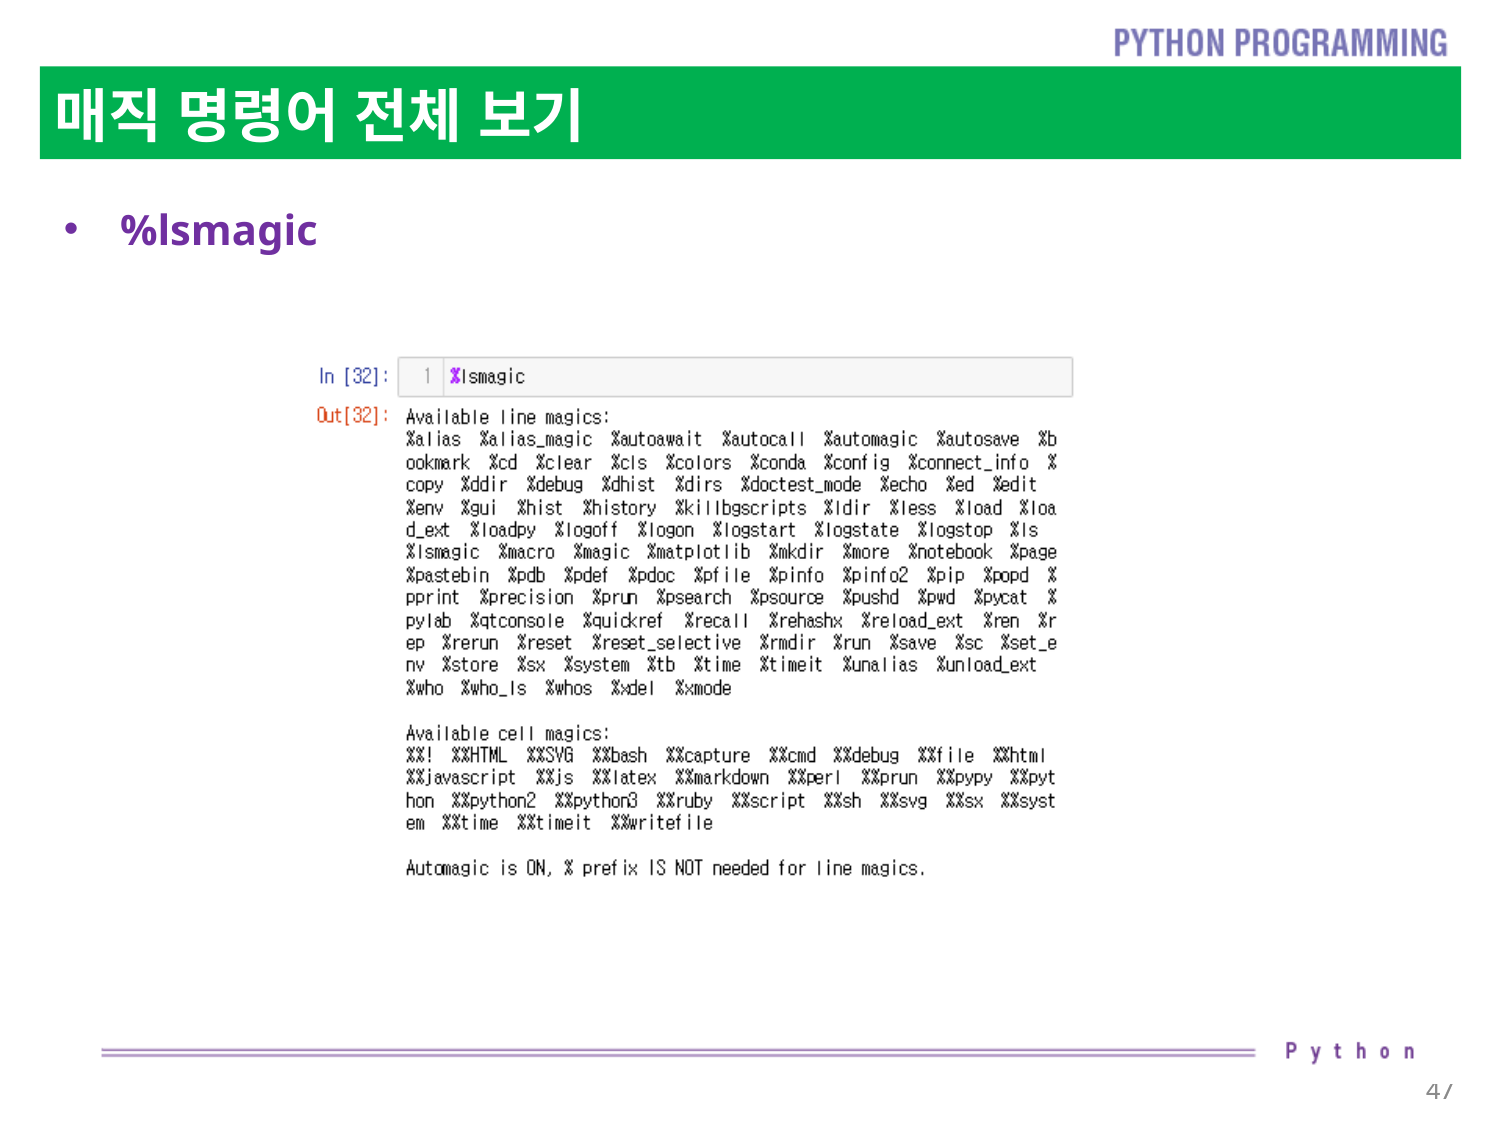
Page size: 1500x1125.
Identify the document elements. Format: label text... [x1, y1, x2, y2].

picture [1106, 13, 1462, 66]
list %lsmagic [48, 195, 1461, 1041]
slide_number 47 [1119, 1071, 1470, 1112]
title 매직 명령어 전체 보기 [39, 76, 1444, 152]
picture [307, 346, 1083, 891]
picture [18, 1020, 1483, 1084]
